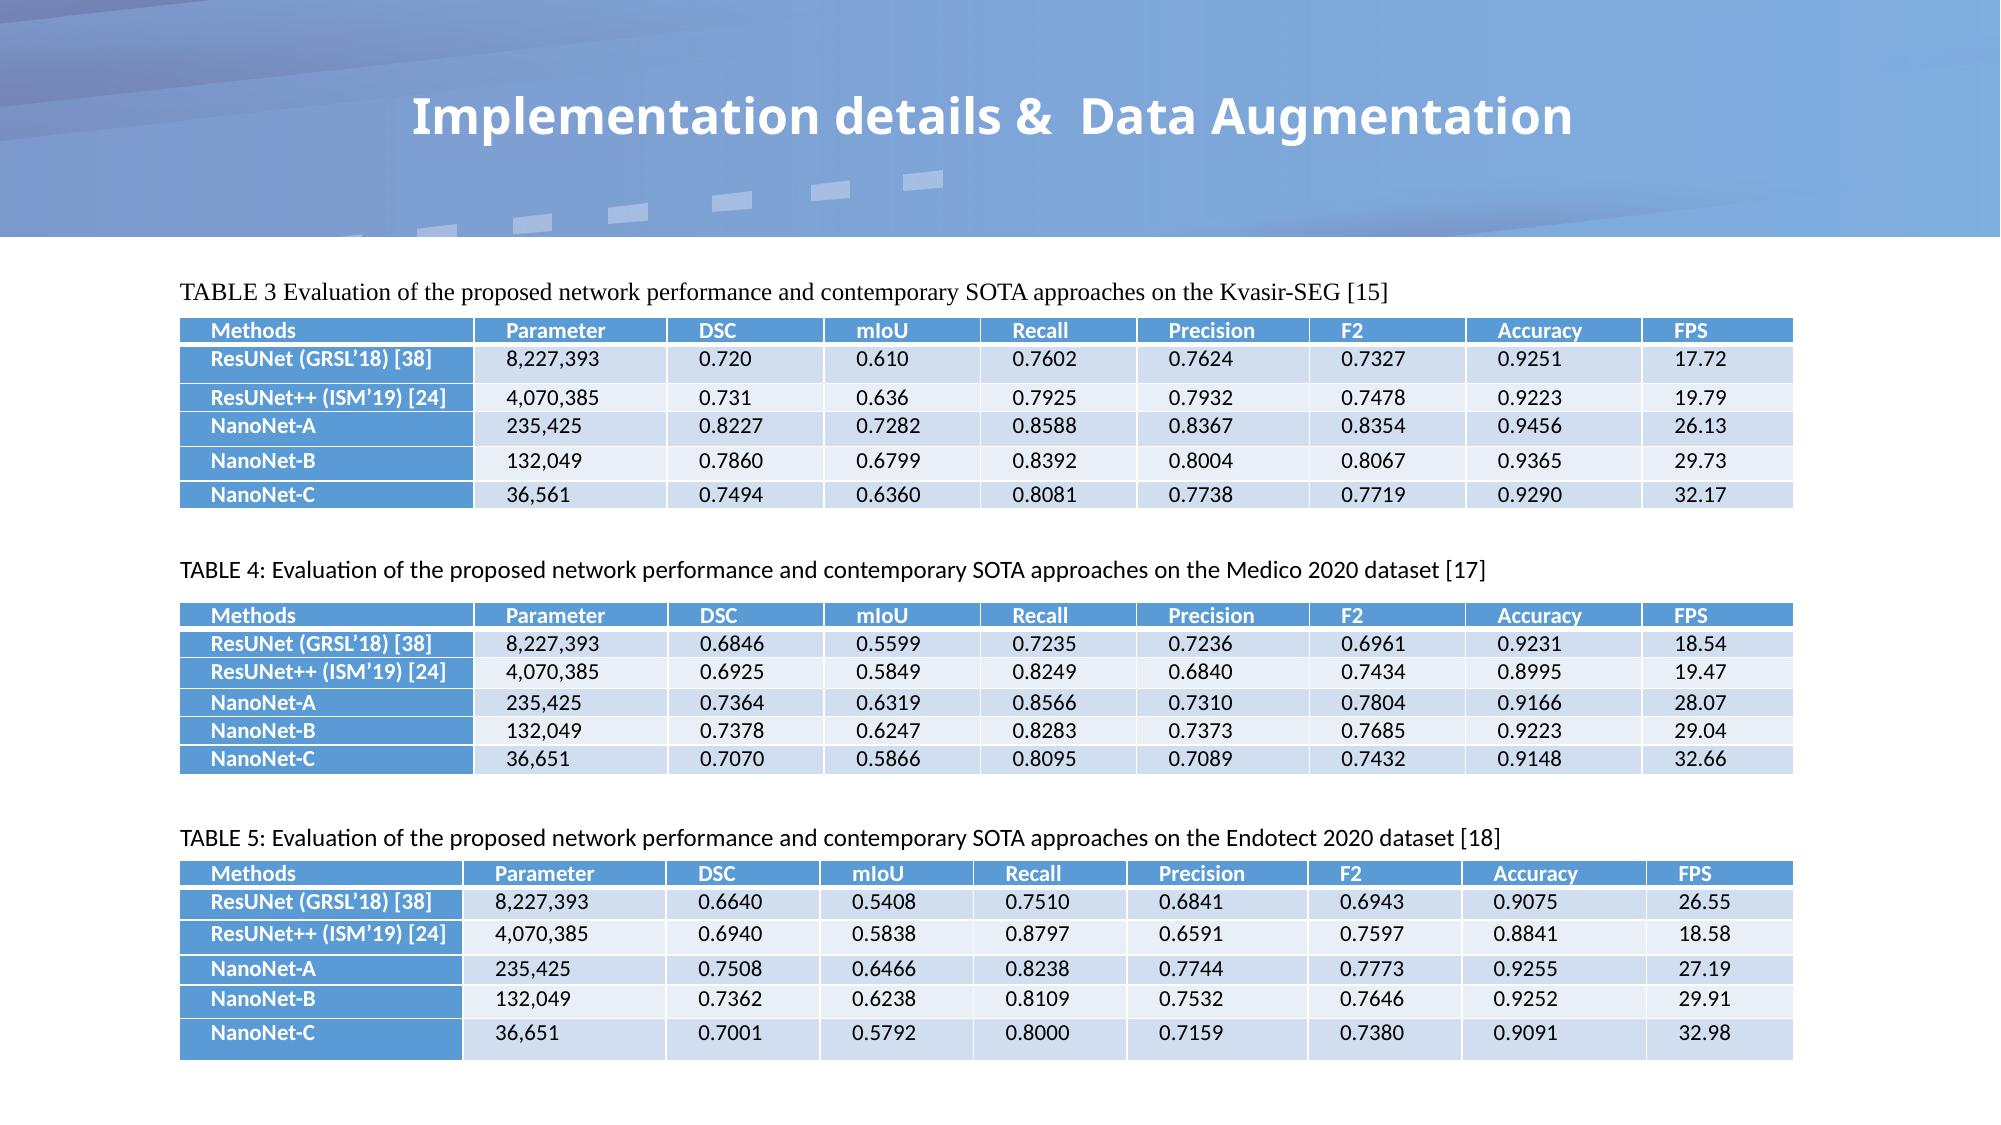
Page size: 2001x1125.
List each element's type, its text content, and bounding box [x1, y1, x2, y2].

table_cell 0.5838 [821, 921, 973, 954]
table_cell 0.6591 [1128, 921, 1307, 954]
table_cell ResUNet (GRSL’18) [38] [180, 632, 473, 657]
table_cell 28.07 [1643, 689, 1793, 716]
table_header Accuracy [1466, 603, 1641, 626]
table_cell 0.731 [668, 384, 823, 411]
table_cell 0.8566 [981, 689, 1136, 716]
table_header Precision [1138, 318, 1309, 342]
table_cell 0.636 [825, 384, 980, 411]
table_cell 0.7089 [1137, 746, 1309, 774]
table_cell 4,070,385 [475, 658, 667, 688]
table_cell 32.98 [1647, 1019, 1793, 1060]
table_cell 4,070,385 [475, 384, 666, 411]
table_cell 0.7380 [1309, 1019, 1461, 1060]
table_cell ResUNet (GRSL’18) [38] [180, 347, 473, 383]
table_cell NanoNet-A [180, 412, 473, 446]
table_header mIoU [821, 861, 973, 885]
table_header Parameter [475, 318, 666, 342]
table_cell 0.8995 [1466, 658, 1641, 688]
table_cell 0.6247 [825, 717, 980, 744]
table_header Accuracy [1463, 861, 1646, 885]
table_cell 0.8249 [981, 658, 1136, 688]
table_cell 19.47 [1643, 658, 1793, 688]
table_cell 26.55 [1647, 890, 1793, 919]
table_cell 0.9148 [1466, 746, 1641, 774]
table_cell 0.7597 [1309, 921, 1461, 954]
table_cell 0.9166 [1466, 689, 1641, 716]
table_header Precision [1128, 861, 1307, 885]
table_cell 0.7236 [1137, 632, 1309, 657]
table_cell 0.7508 [667, 956, 819, 984]
table_header mIoU [825, 603, 980, 626]
table_cell 0.7070 [669, 746, 823, 774]
table_header Methods [180, 318, 473, 342]
table_cell 0.7159 [1128, 1019, 1307, 1060]
text_box TABLE 3 Evaluation of the proposed network performance and contemporary SOTA approaches on the Kvasir-SEG [15] [144, 262, 1664, 314]
table_cell 0.7532 [1128, 986, 1307, 1018]
table_cell 0.7685 [1310, 717, 1465, 744]
table_cell 0.5866 [825, 746, 980, 774]
table_cell 17.72 [1643, 347, 1793, 383]
table_cell 0.9223 [1466, 717, 1641, 744]
table_cell 0.9075 [1463, 890, 1646, 919]
table_header F2 [1310, 318, 1465, 342]
table_cell 0.8000 [974, 1019, 1126, 1060]
table_cell NanoNet-B [180, 447, 473, 480]
table_cell 36,651 [464, 1019, 665, 1060]
text_box TABLE 5: Evaluation of the proposed network performance and contemporary SOTA approaches on the Endotect 2020 dataset [18] [165, 814, 1604, 860]
table_cell ResUNet++ (ISM’19) [24] [180, 921, 462, 954]
table_header Recall [981, 318, 1136, 342]
table_cell 0.7738 [1138, 482, 1309, 508]
table_cell 0.7378 [669, 717, 823, 744]
table_cell 0.610 [825, 347, 980, 383]
table_cell 0.8392 [981, 447, 1136, 480]
table_cell NanoNet-A [180, 689, 473, 716]
table_cell 18.54 [1643, 632, 1793, 657]
table_cell 29.73 [1643, 447, 1793, 480]
table_cell 0.7478 [1310, 384, 1465, 411]
table_cell 19.79 [1643, 384, 1793, 411]
table_cell 0.7310 [1137, 689, 1309, 716]
table_cell 0.7364 [669, 689, 823, 716]
table_cell 0.6925 [669, 658, 823, 688]
table_cell 8,227,393 [475, 632, 667, 657]
table_header FPS [1643, 603, 1793, 626]
table_cell NanoNet-C [180, 482, 473, 508]
table_cell 27.19 [1647, 956, 1793, 984]
table_cell 0.8797 [974, 921, 1126, 954]
table_cell 0.7624 [1138, 347, 1309, 383]
table_cell 0.6846 [669, 632, 823, 657]
table_cell 235,425 [475, 689, 667, 716]
table_header Methods [180, 603, 473, 626]
table_cell 0.8081 [981, 482, 1136, 508]
table_cell ResUNet++ (ISM’19) [24] [180, 658, 473, 688]
table_header Parameter [475, 603, 667, 626]
table_cell 29.04 [1643, 717, 1793, 744]
table_cell 0.8841 [1463, 921, 1646, 954]
table_cell 0.9456 [1467, 412, 1641, 446]
table_cell 18.58 [1647, 921, 1793, 954]
table_cell 0.8004 [1138, 447, 1309, 480]
table_cell 0.8109 [974, 986, 1126, 1018]
table_cell 0.8067 [1310, 447, 1465, 480]
table_cell 0.7602 [981, 347, 1136, 383]
table_cell 235,425 [464, 956, 665, 984]
table_header Precision [1137, 603, 1309, 626]
table_header mIoU [825, 318, 980, 342]
table_header FPS [1647, 861, 1793, 885]
table_cell 0.7494 [668, 482, 823, 508]
table_header F2 [1309, 861, 1461, 885]
table_cell 235,425 [475, 412, 666, 446]
table_cell 0.6841 [1128, 890, 1307, 919]
table_cell 0.9231 [1466, 632, 1641, 657]
table_cell ResUNet (GRSL’18) [38] [180, 890, 462, 919]
title Implementation details & Data Augmentation [0, 0, 2000, 237]
table_cell NanoNet-C [180, 746, 473, 774]
table_header DSC [667, 861, 819, 885]
table_cell 32.17 [1643, 482, 1793, 508]
table_cell 0.9223 [1467, 384, 1641, 411]
table_cell 8,227,393 [475, 347, 666, 383]
table_cell 0.6640 [667, 890, 819, 919]
table_cell 0.7804 [1310, 689, 1465, 716]
table_cell 0.7434 [1310, 658, 1465, 688]
table_cell 132,049 [475, 447, 666, 480]
table_header DSC [668, 318, 823, 342]
table_cell 0.9365 [1467, 447, 1641, 480]
table_cell 0.5849 [825, 658, 980, 688]
table_cell 0.6840 [1137, 658, 1309, 688]
table_cell 0.6466 [821, 956, 973, 984]
table_cell 0.6799 [825, 447, 980, 480]
table_cell 0.7510 [974, 890, 1126, 919]
table_header Accuracy [1467, 318, 1641, 342]
table_cell 0.8238 [974, 956, 1126, 984]
table_header FPS [1643, 318, 1793, 342]
table_cell 29.91 [1647, 986, 1793, 1018]
table_cell 0.6319 [825, 689, 980, 716]
table_cell 32.66 [1643, 746, 1793, 774]
table_cell 0.9290 [1467, 482, 1641, 508]
table_cell NanoNet-B [180, 717, 473, 744]
table_cell 36,651 [475, 746, 667, 774]
table_cell 0.9091 [1463, 1019, 1646, 1060]
table_cell 0.8095 [981, 746, 1136, 774]
table_cell 0.6360 [825, 482, 980, 508]
table_cell 0.8227 [668, 412, 823, 446]
table_cell 0.5599 [825, 632, 980, 657]
table_cell NanoNet-C [180, 1019, 462, 1060]
table_cell 0.8588 [981, 412, 1136, 446]
table_cell 0.7235 [981, 632, 1136, 657]
table_cell 0.5792 [821, 1019, 973, 1060]
table_cell 0.7773 [1309, 956, 1461, 984]
table_cell 8,227,393 [464, 890, 665, 919]
table_cell 0.7860 [668, 447, 823, 480]
table_cell 0.720 [668, 347, 823, 383]
table_header Methods [180, 861, 462, 885]
table_cell 0.8354 [1310, 412, 1465, 446]
table_cell 0.7932 [1138, 384, 1309, 411]
table_cell 0.7432 [1310, 746, 1465, 774]
table_cell NanoNet-B [180, 986, 462, 1018]
table_cell 0.7646 [1309, 986, 1461, 1018]
table_cell 0.9251 [1467, 347, 1641, 383]
table_cell 132,049 [464, 986, 665, 1018]
table_cell 0.8283 [981, 717, 1136, 744]
table_header F2 [1310, 603, 1465, 626]
text_box TABLE 4: Evaluation of the proposed network performance and contemporary SOTA approaches on the Medico 2020 dataset [17] [165, 545, 1542, 591]
table_cell 132,049 [475, 717, 667, 744]
table_cell 0.7925 [981, 384, 1136, 411]
table_header Recall [974, 861, 1126, 885]
table_header Recall [981, 603, 1136, 626]
table_cell 0.6940 [667, 921, 819, 954]
table_cell 0.5408 [821, 890, 973, 919]
table_header DSC [669, 603, 823, 626]
table_cell 4,070,385 [464, 921, 665, 954]
table_cell 0.8367 [1138, 412, 1309, 446]
table_cell ResUNet++ (ISM’19) [24] [180, 384, 473, 411]
table_cell 0.6961 [1310, 632, 1465, 657]
table_cell 36,561 [475, 482, 666, 508]
table_cell 26.13 [1643, 412, 1793, 446]
table_cell 0.6943 [1309, 890, 1461, 919]
table_cell 0.7362 [667, 986, 819, 1018]
table_cell 0.9255 [1463, 956, 1646, 984]
table_cell 0.7719 [1310, 482, 1465, 508]
table_cell 0.7373 [1137, 717, 1309, 744]
table_header Parameter [464, 861, 665, 885]
table_cell 0.6238 [821, 986, 973, 1018]
table_cell 0.9252 [1463, 986, 1646, 1018]
table_cell 0.7282 [825, 412, 980, 446]
table_cell 0.7001 [667, 1019, 819, 1060]
table_cell 0.7327 [1310, 347, 1465, 383]
table_cell NanoNet-A [180, 956, 462, 984]
table_cell 0.7744 [1128, 956, 1307, 984]
